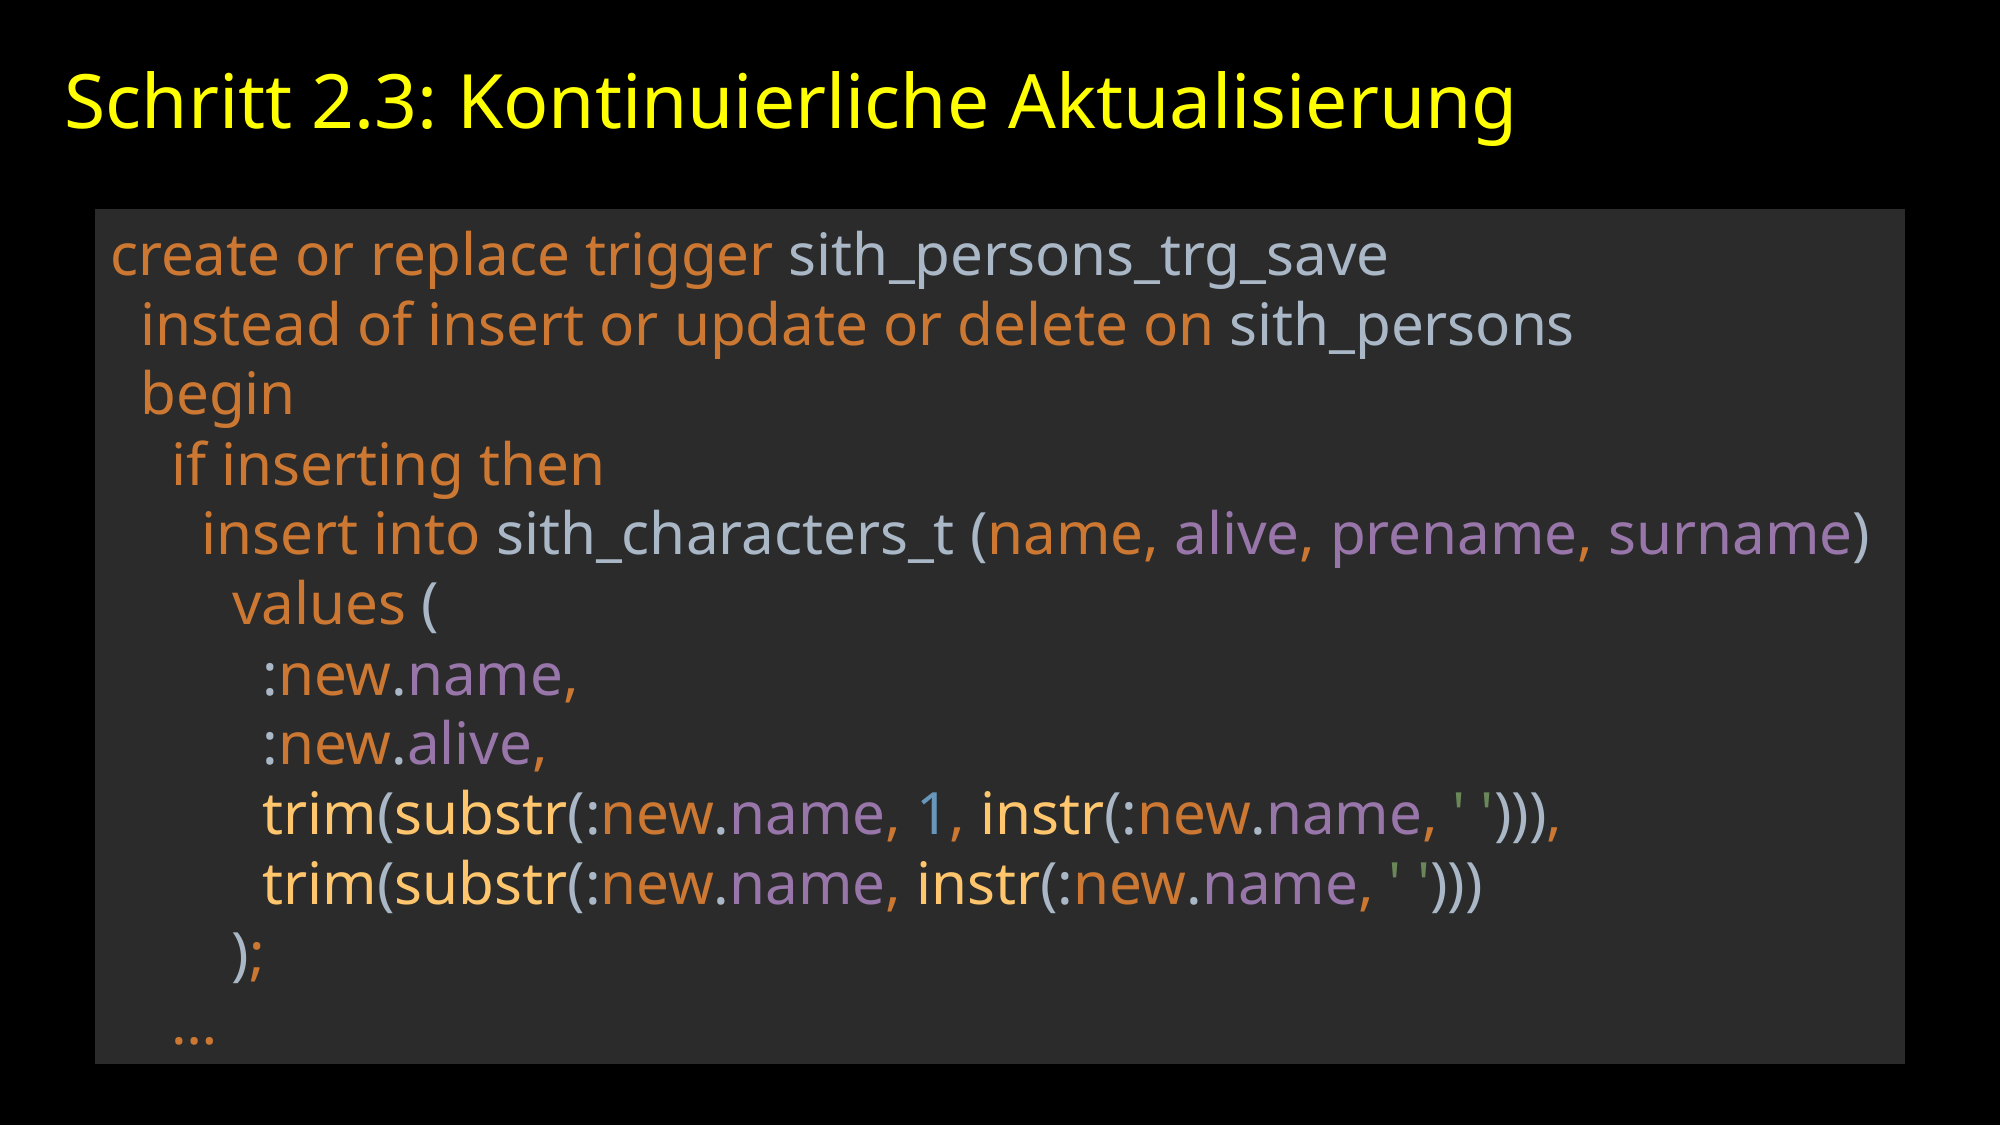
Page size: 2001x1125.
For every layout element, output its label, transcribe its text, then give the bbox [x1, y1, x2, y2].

text_box create or replace trigger sith_persons_trg_save instead of insert or update or delete on sith_persons begin if inserting then insert into sith_characters_t (name, alive, prename, surname) values ( :new.name, :new.alive, trim(substr(:new.name, 1, instr(:new.name, ' '))), trim(substr(:new.name, instr(:new.name, ' '))) ); … [95, 209, 1905, 1064]
title Schritt 2.3: Kontinuierliche Aktualisierung [50, 56, 1775, 182]
